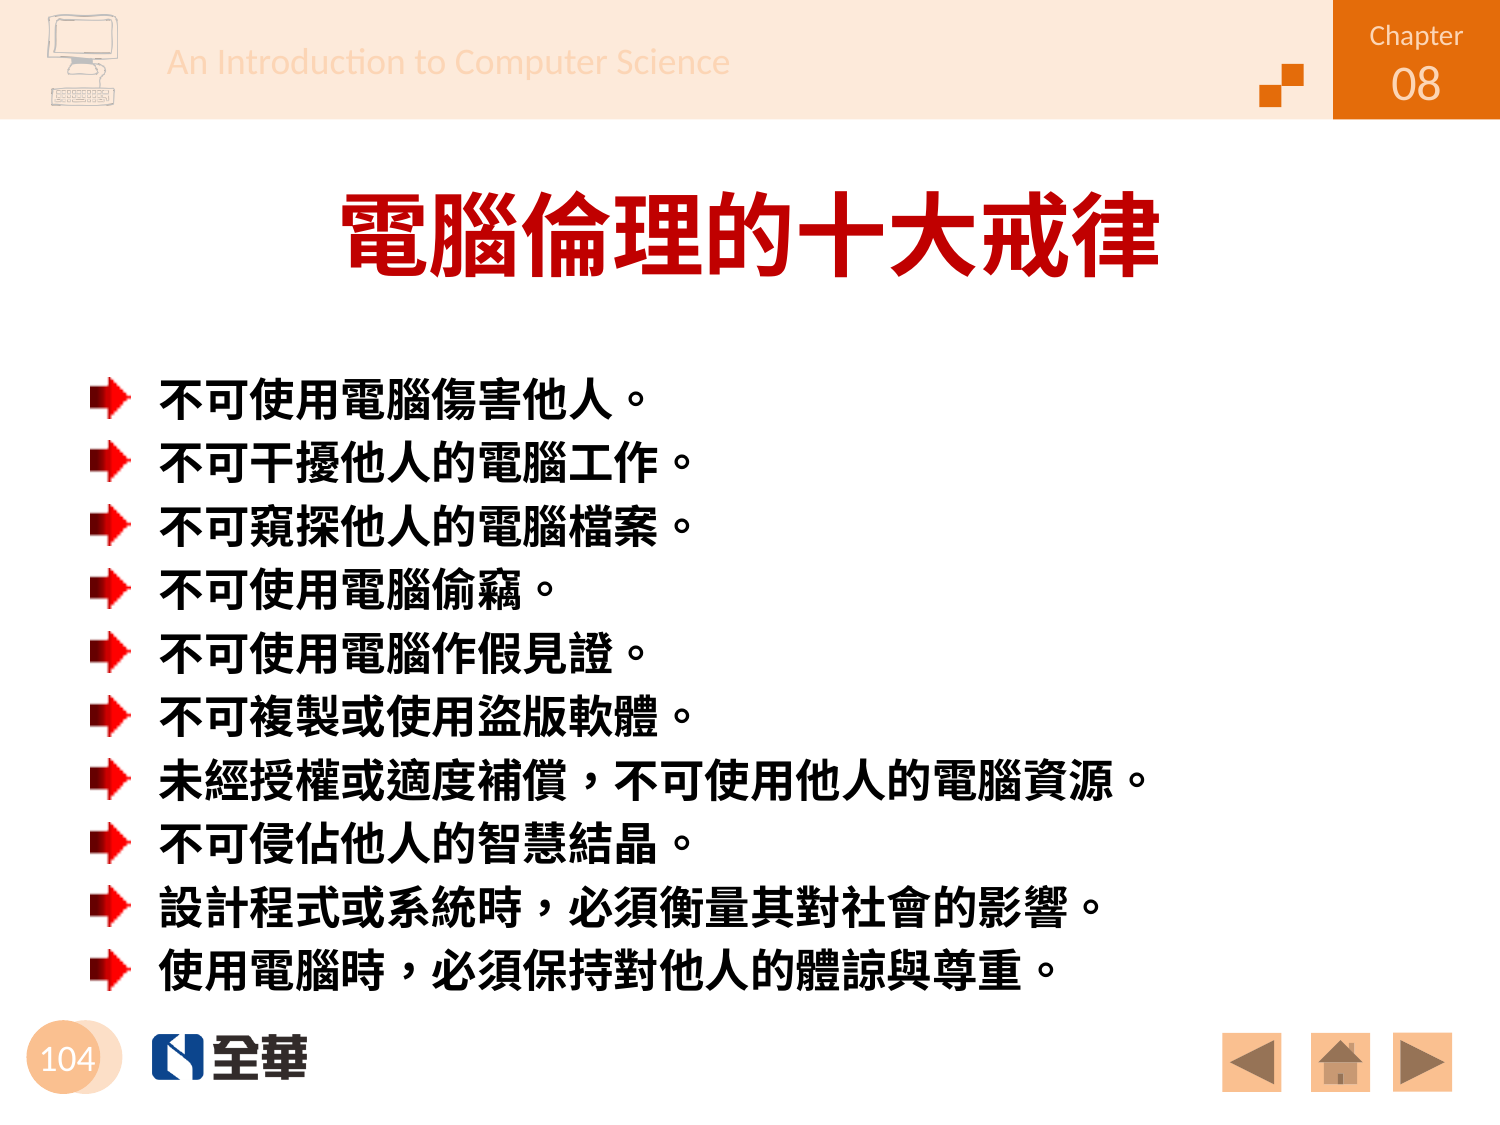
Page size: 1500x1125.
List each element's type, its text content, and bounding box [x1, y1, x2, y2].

picture [90, 377, 131, 419]
picture [47, 14, 118, 106]
picture [90, 440, 131, 482]
picture [90, 695, 131, 737]
picture [90, 949, 131, 991]
picture [90, 822, 131, 864]
picture [90, 568, 131, 609]
picture [90, 885, 131, 927]
picture [90, 758, 131, 800]
list 不可使用電腦傷害他人。 不可干擾他人的電腦工作。 不可窺探他人的電腦檔案。 不可使用電腦偷竊。 不可使用電腦作假見證。 不可複製或使用盜版軟體。 未經授權或適度補償，不可使用他人的電腦資源。 不可侵佔他人的智慧結晶。 設計程式或系統時，必須衡量其對社會的影響。 使用電腦時，必須保持對他人的體諒與尊重。 [75, 363, 1425, 1005]
picture [90, 631, 131, 673]
picture [152, 1034, 307, 1080]
picture [90, 504, 131, 546]
title 電腦倫理的十大戒律 [75, 138, 1425, 327]
